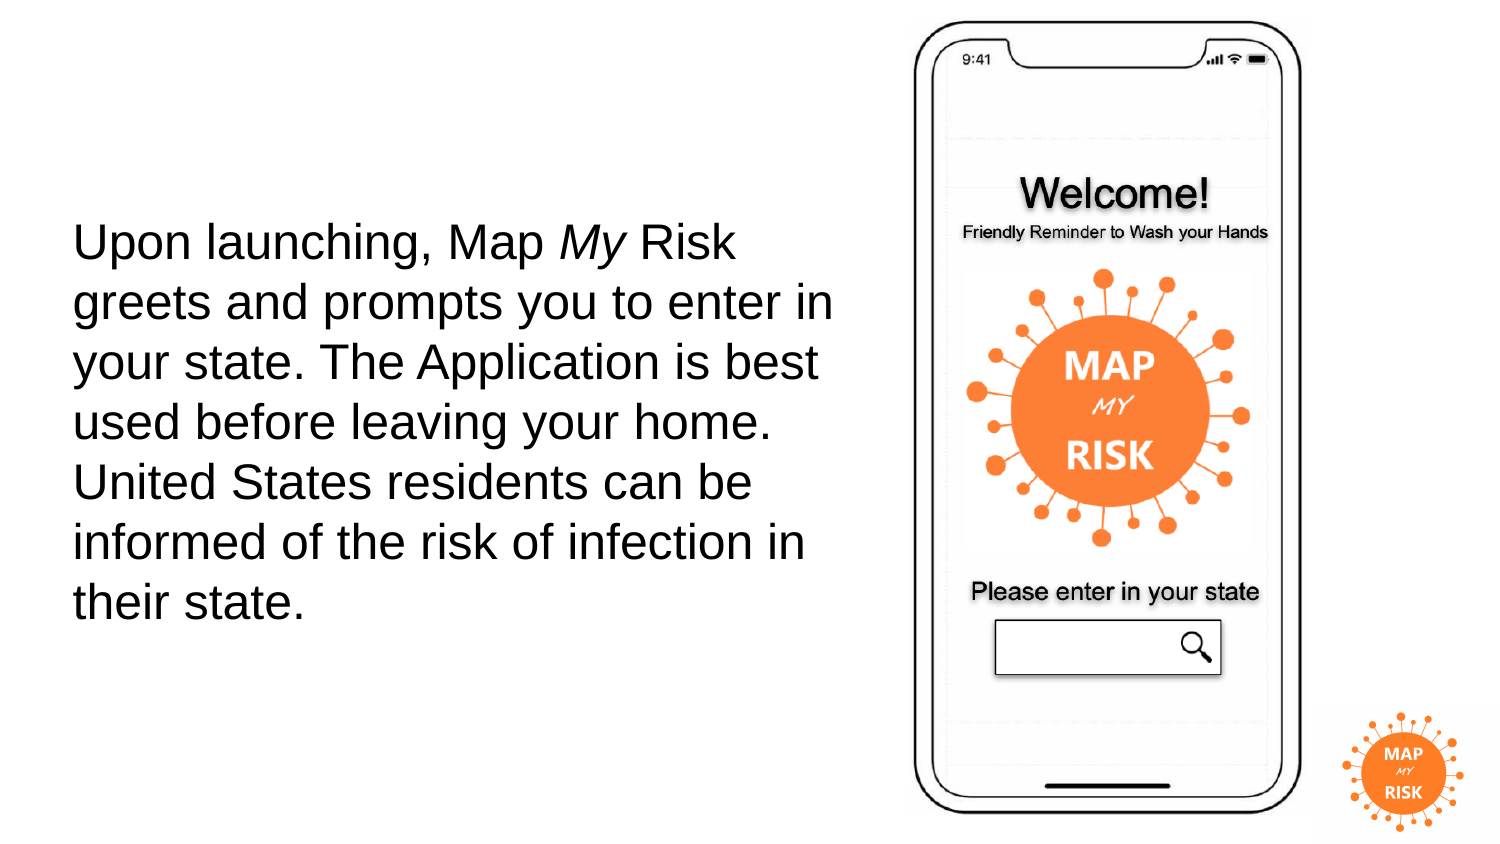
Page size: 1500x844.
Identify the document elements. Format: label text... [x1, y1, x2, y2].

title Upon launching, Map My Risk greets and prompts you to enter in your state. The Application is best used before leaving your home. United States residents can be informed of the risk of infection in their state. [57, 368, 849, 645]
picture [854, 0, 1500, 844]
